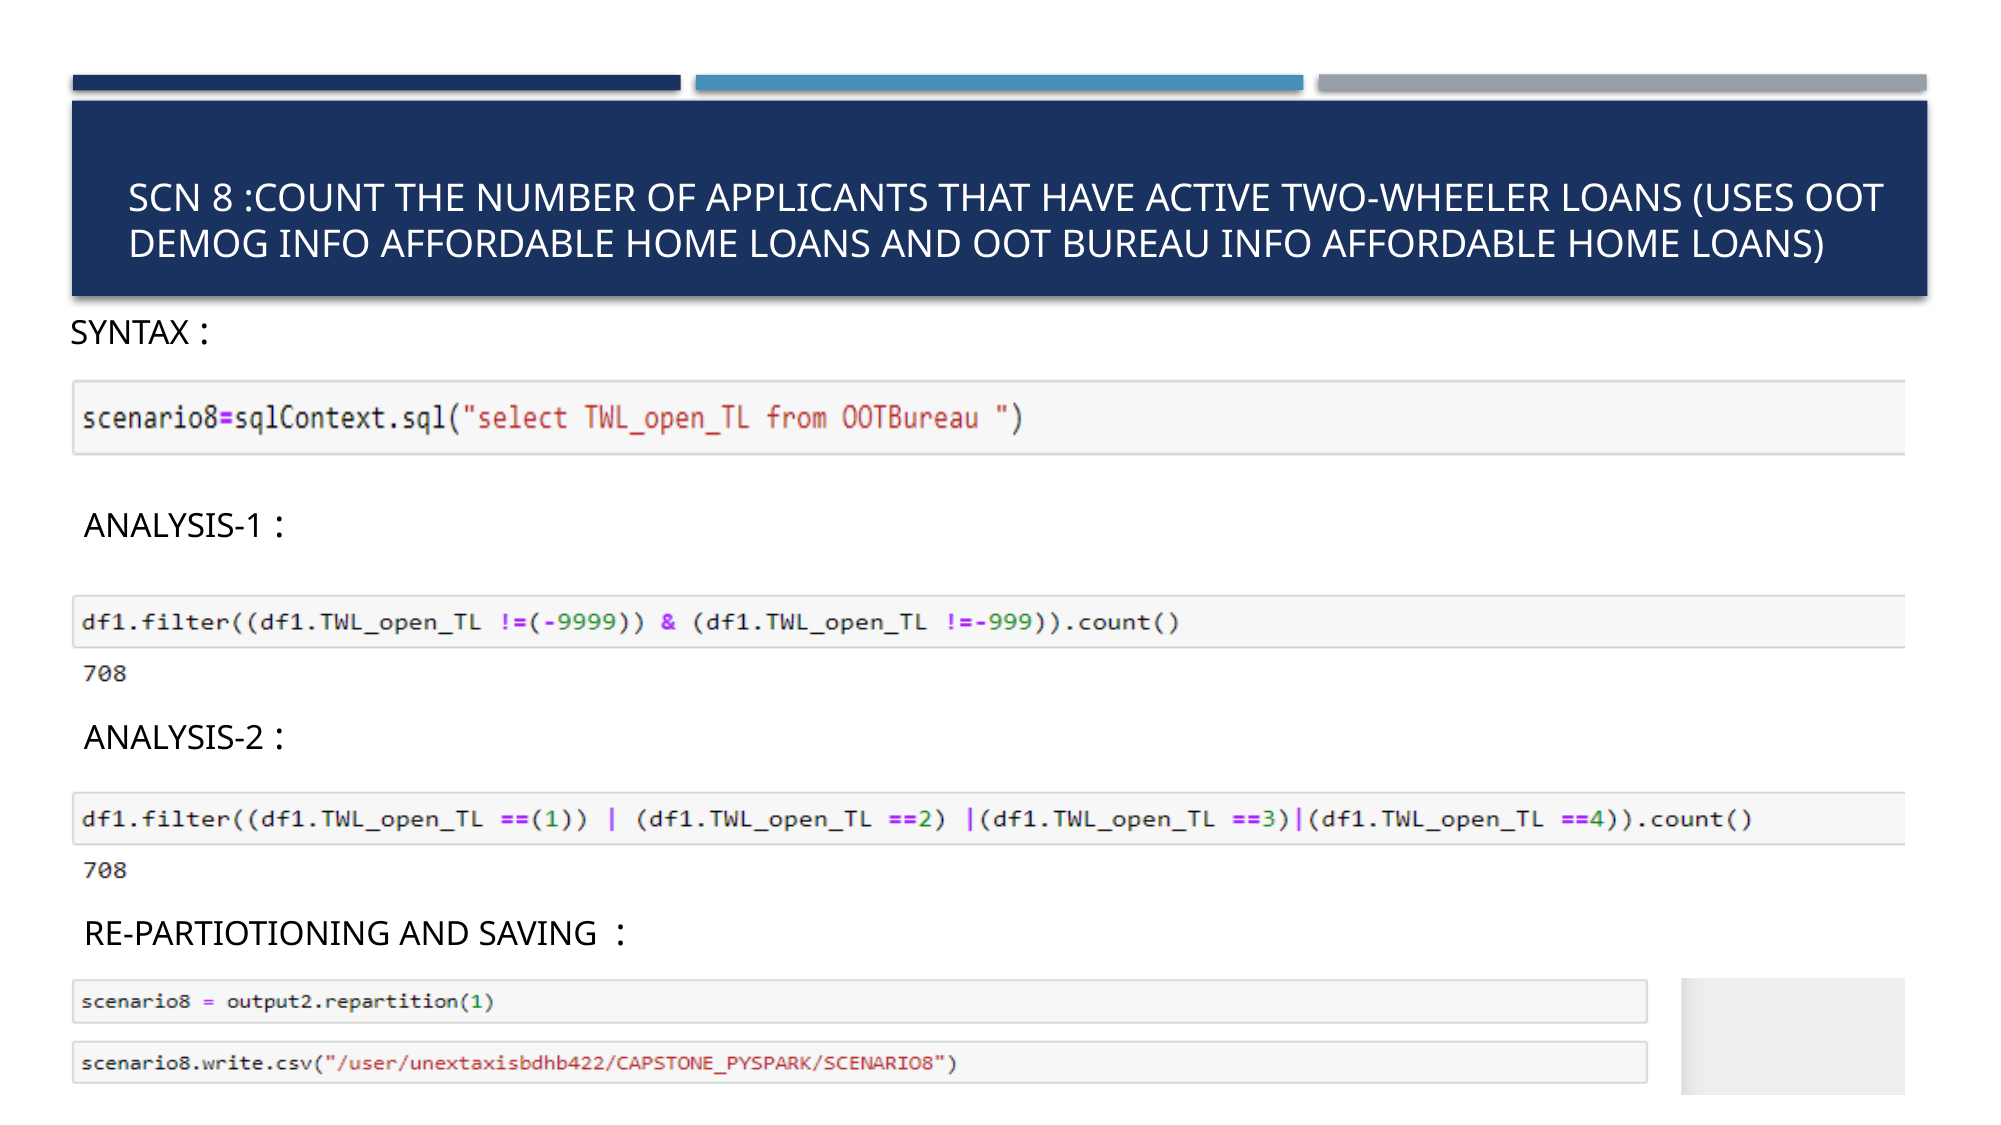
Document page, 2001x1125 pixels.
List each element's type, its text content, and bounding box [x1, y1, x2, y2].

text_box ANALYSIS-1 : [69, 492, 555, 553]
text_box SYNTAX : [55, 299, 541, 360]
text_box ANALYSIS-2 : [69, 717, 555, 765]
text_box RE-PARTIOTIONING AND SAVING : [69, 909, 682, 961]
picture [68, 588, 1906, 706]
picture [68, 978, 1906, 1095]
picture [68, 375, 1906, 472]
title SCN 8 :Count the number of applicants that have Active Two-Wheeler Loans (uses OOT Demog Info Affordable Home Loans and OOT Bureau Info Affordable Home Loans) [113, 163, 2000, 331]
picture [68, 785, 1906, 898]
